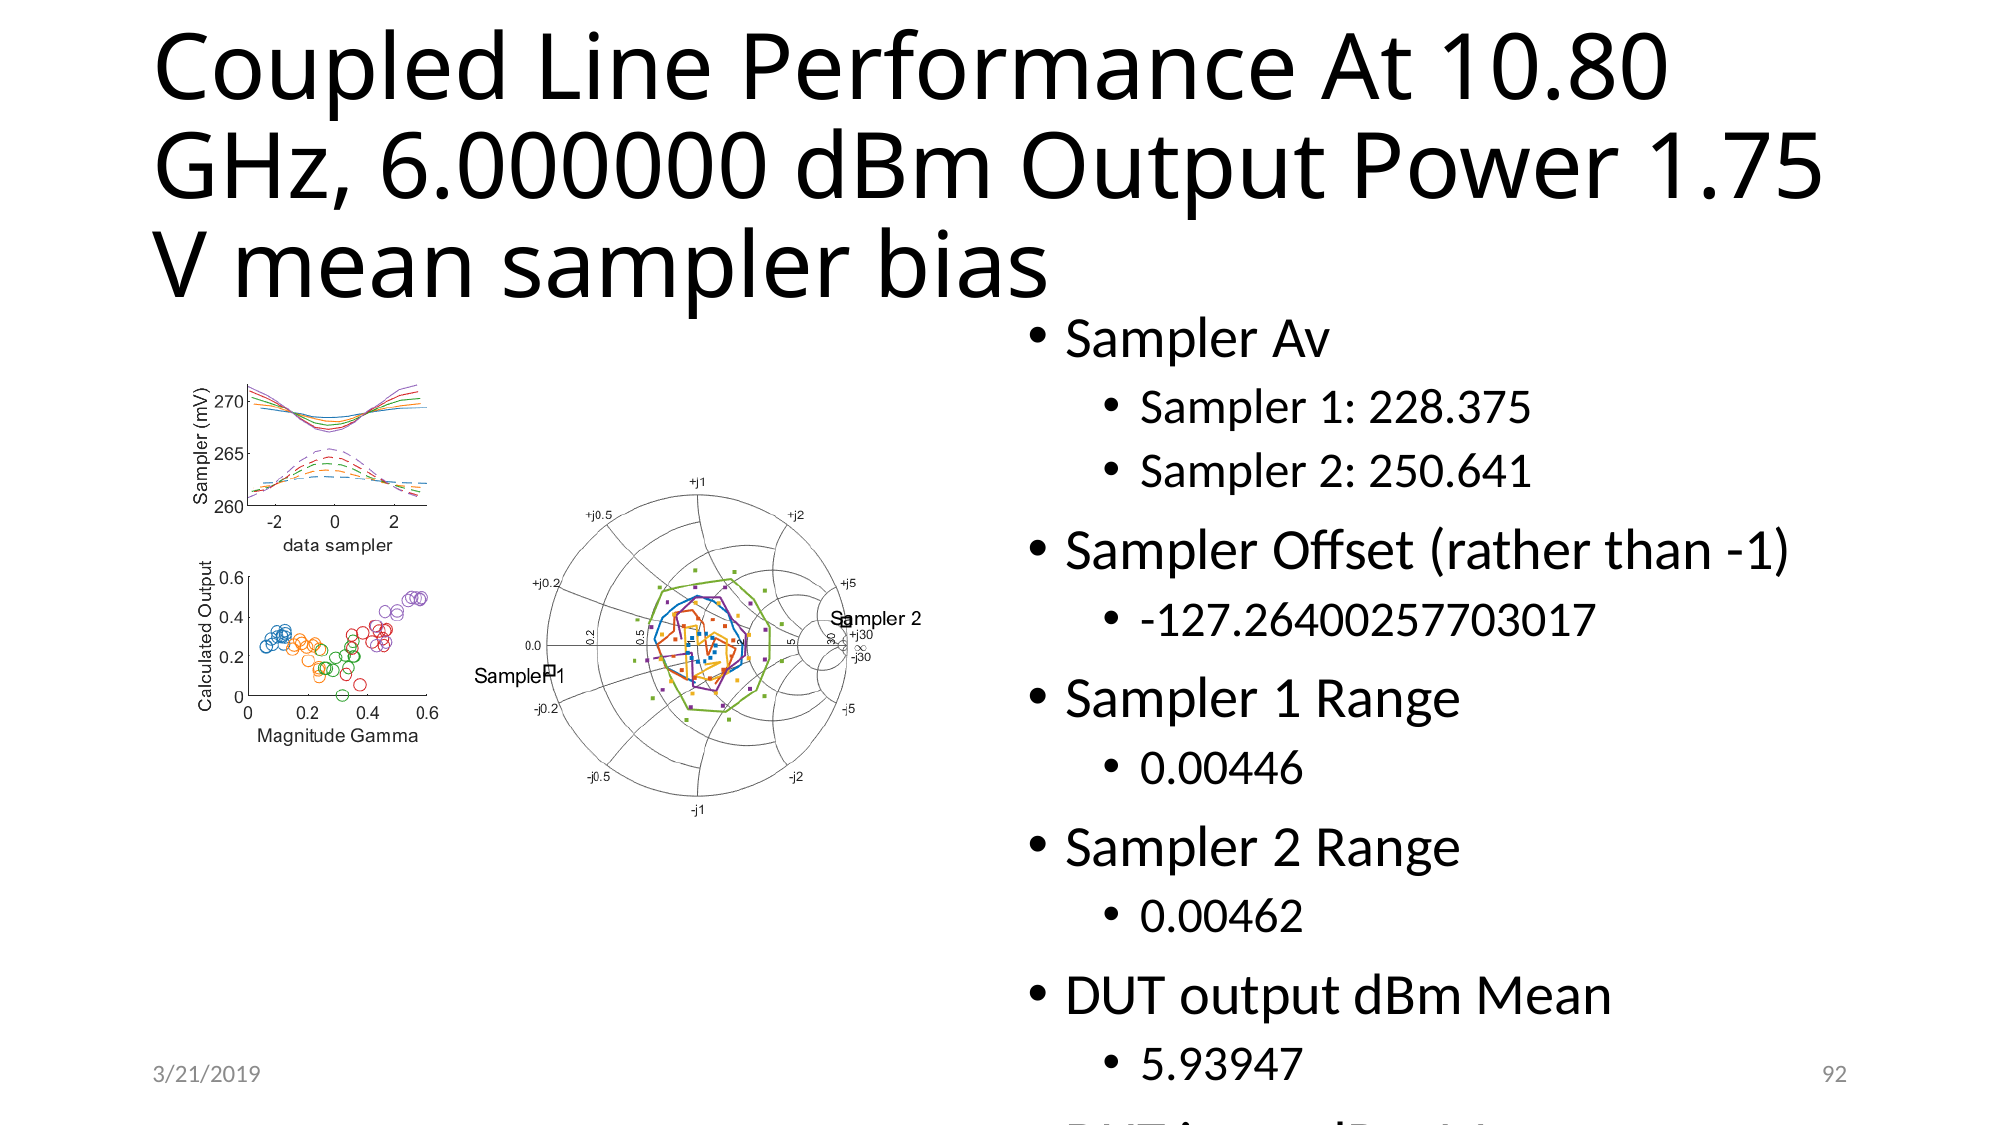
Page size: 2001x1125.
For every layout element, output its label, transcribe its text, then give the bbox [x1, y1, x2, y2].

slide_number ‹#› [1412, 1042, 1863, 1103]
list Sampler Av Sampler 1: 228.375 Sampler 2: 250.641 Sampler Offset (rather than -1) -127.26400257703017 Sampler 1 Range 0.00446 Sampler 2 Range 0.00462 DUT output dBm Mean 5.93947 DUT input dBm Mean 6.38101 RMS Error 0.23091 [1012, 299, 1863, 1014]
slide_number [137, 1042, 588, 1103]
title Coupled Line Performance At 10.80 GHz, 6.000000 dBm Output Power 1.75 V mean sampler bias [137, 59, 1863, 278]
footer [662, 1042, 1338, 1103]
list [137, 337, 988, 975]
